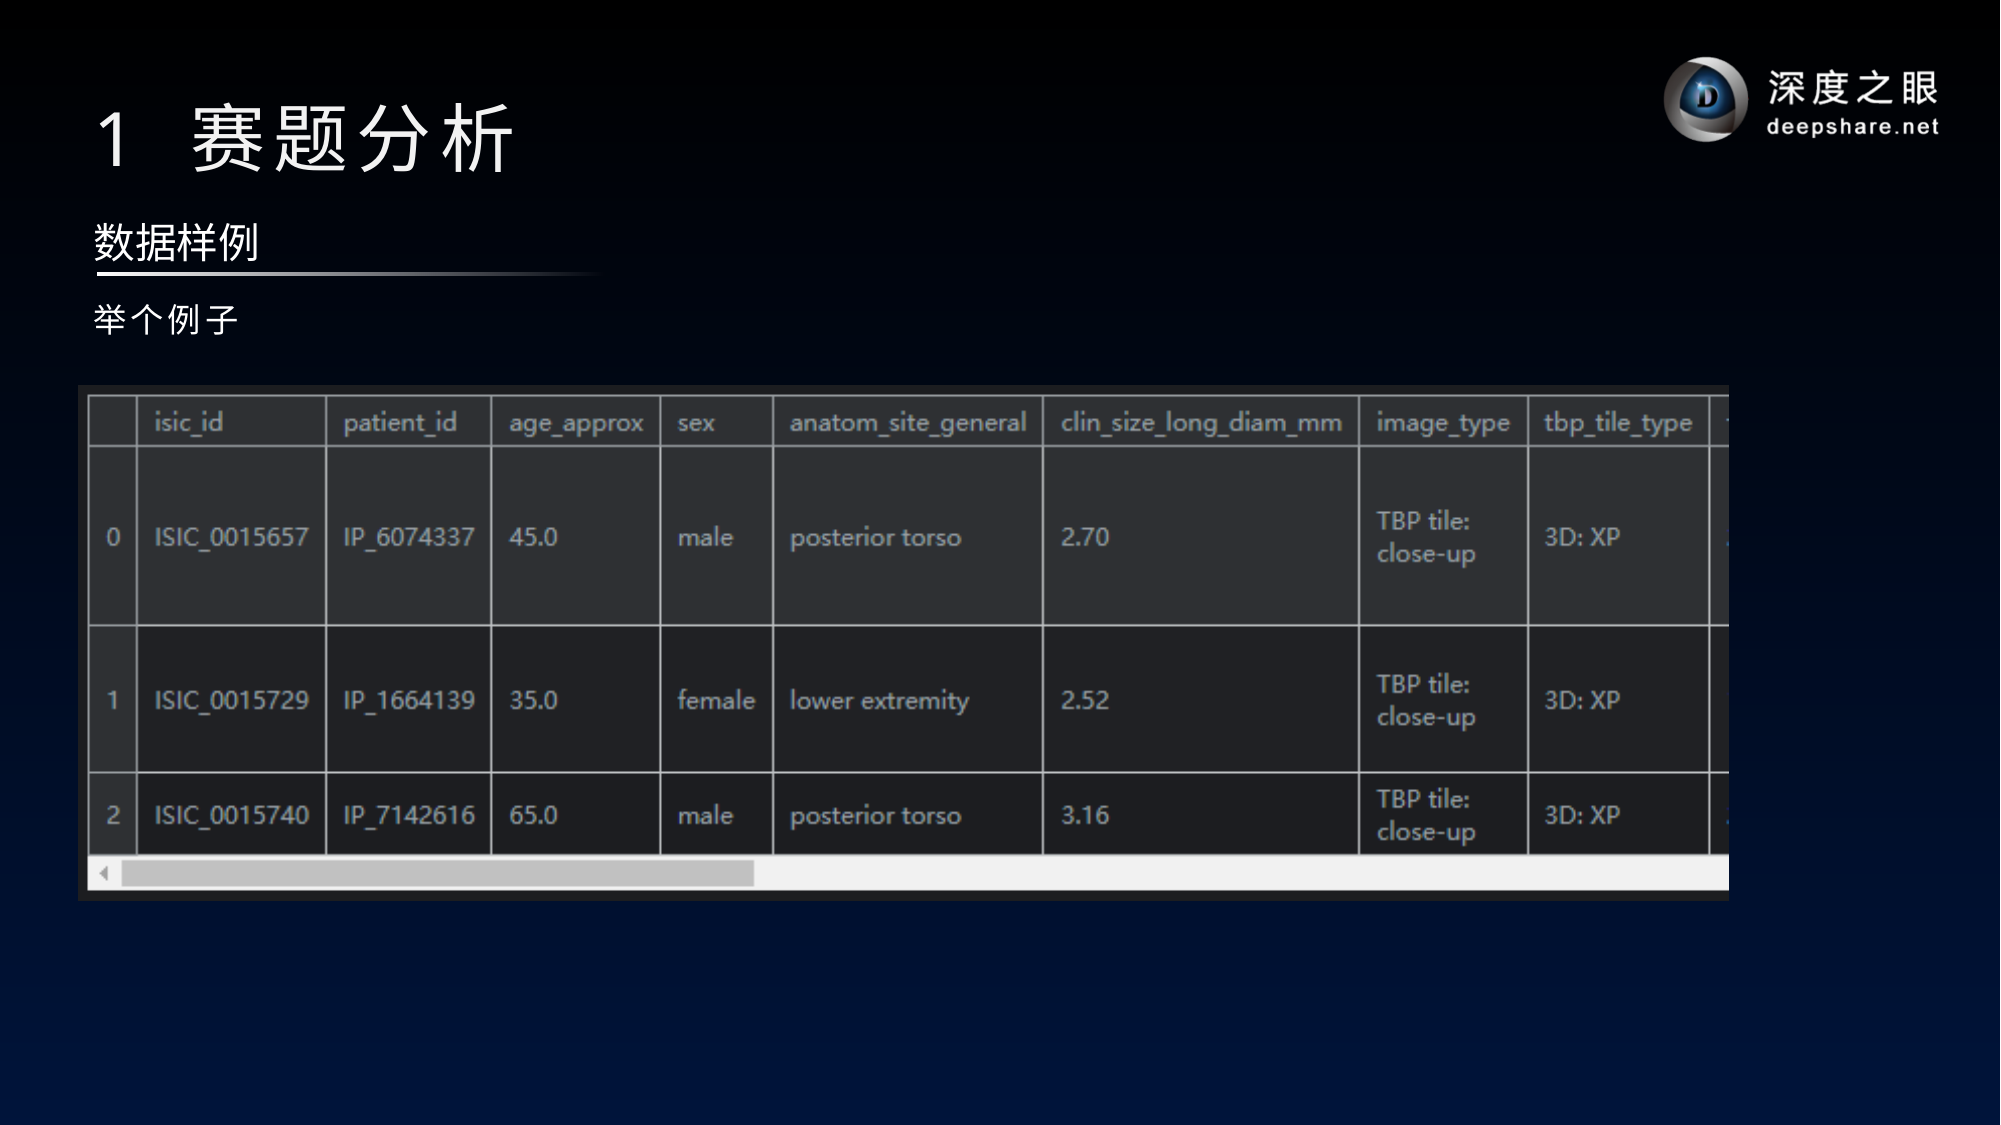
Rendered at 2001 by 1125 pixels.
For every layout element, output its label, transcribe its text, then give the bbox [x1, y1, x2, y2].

picture [78, 385, 1729, 901]
picture [1644, 37, 1945, 163]
subtitle 数据样例 [78, 209, 813, 270]
title 1 赛题分析 [78, 94, 1192, 192]
list 举个例子 [78, 287, 2000, 413]
